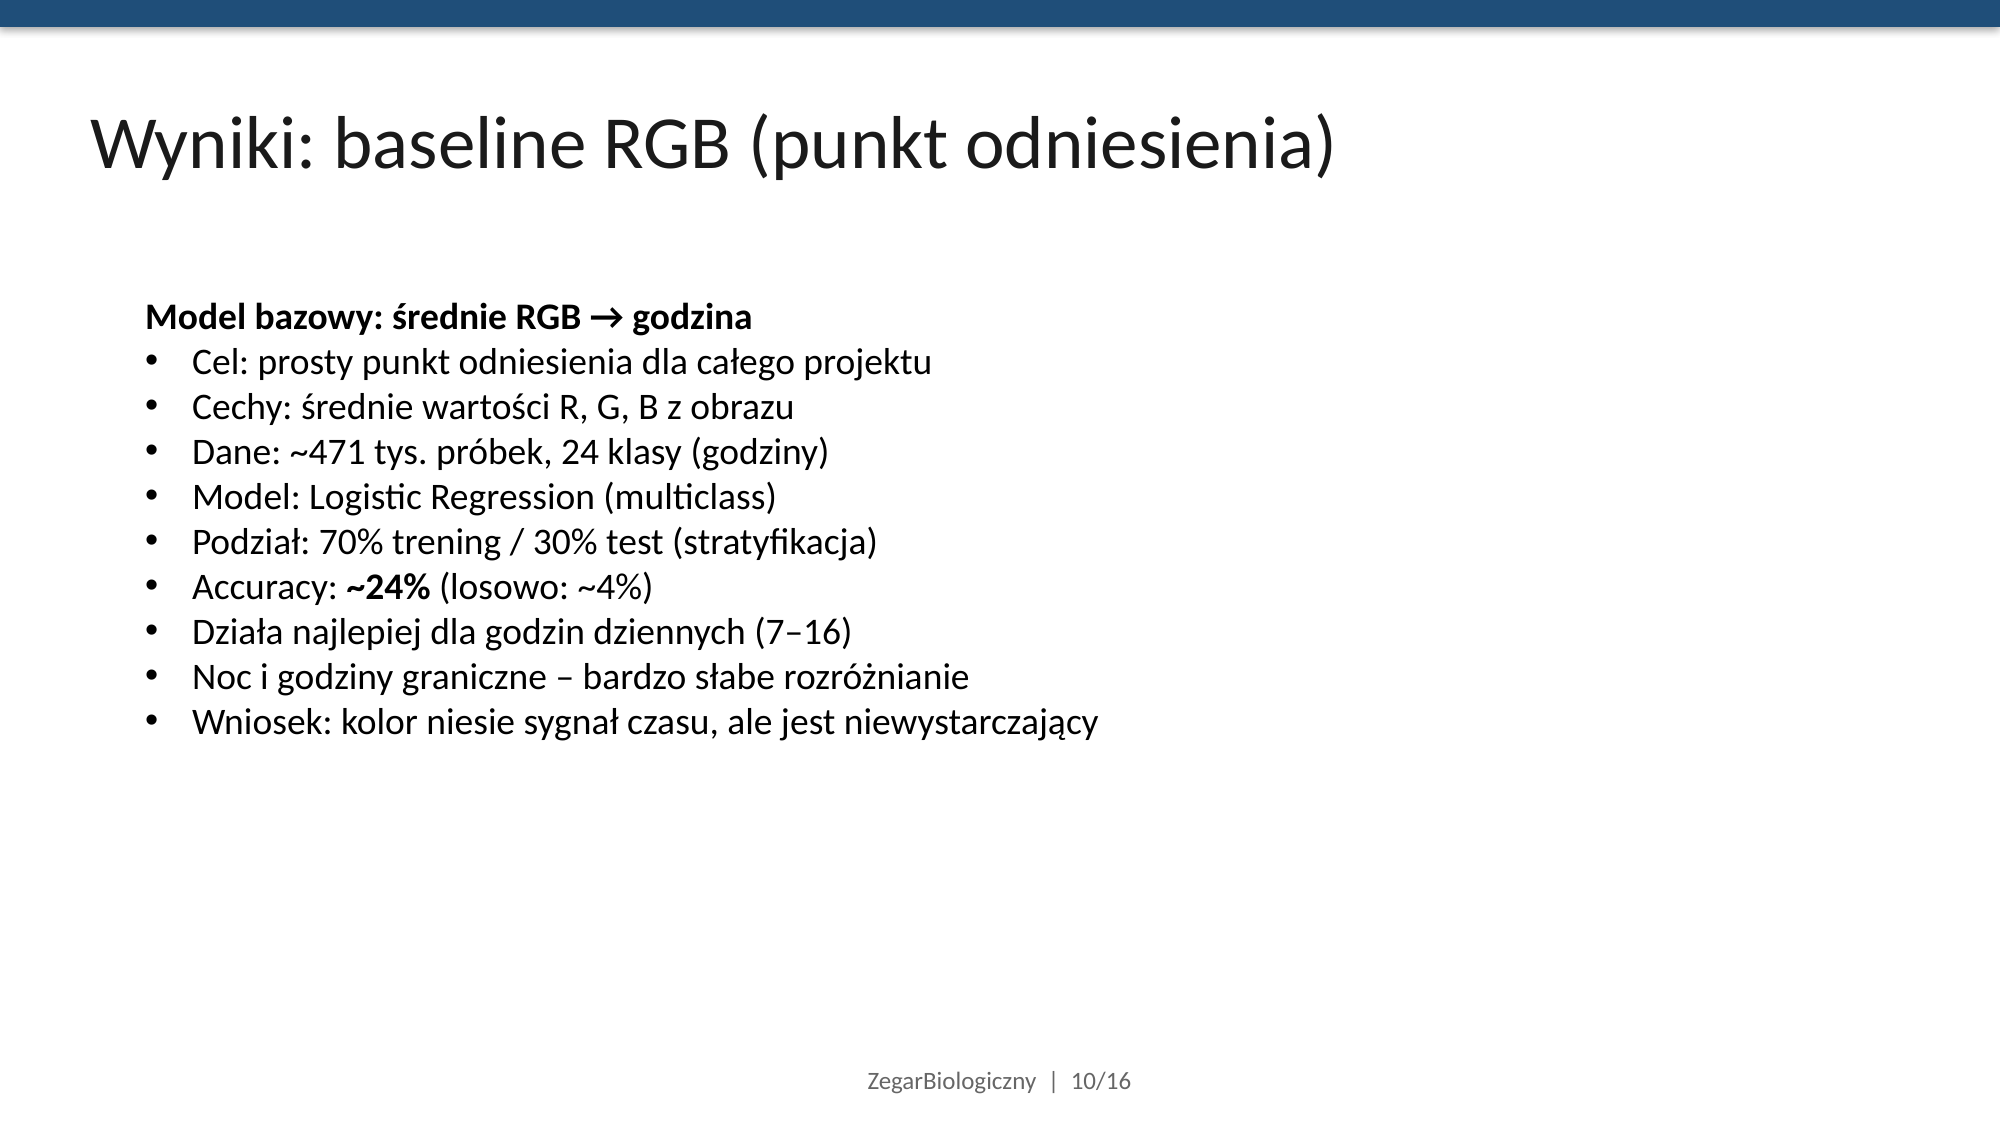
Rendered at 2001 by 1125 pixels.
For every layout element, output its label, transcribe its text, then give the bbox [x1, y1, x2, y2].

text_box Model bazowy: średnie RGB → godzina Cel: prosty punkt odniesienia dla całego projektu Cechy: średnie wartości R, G, B z obrazu Dane: ~471 tys. próbek, 24 klasy (godziny) Model: Logistic Regression (multiclass) Podział: 70% trening / 30% test (stratyfikacja) Accuracy: ~24% (losowo: ~4%) Działa najlepiej dla godzin dziennych (7–16) Noc i godziny graniczne – bardzo słabe rozróżnianie Wniosek: kolor niesie sygnał czasu, ale jest niewystarczający [130, 284, 1139, 750]
text_box [0, 0, 2000, 28]
text_box ZegarBiologiczny | 10/16 [852, 1057, 1148, 1103]
title Wyniki: baseline RGB (punkt odniesienia) [75, 45, 1425, 233]
